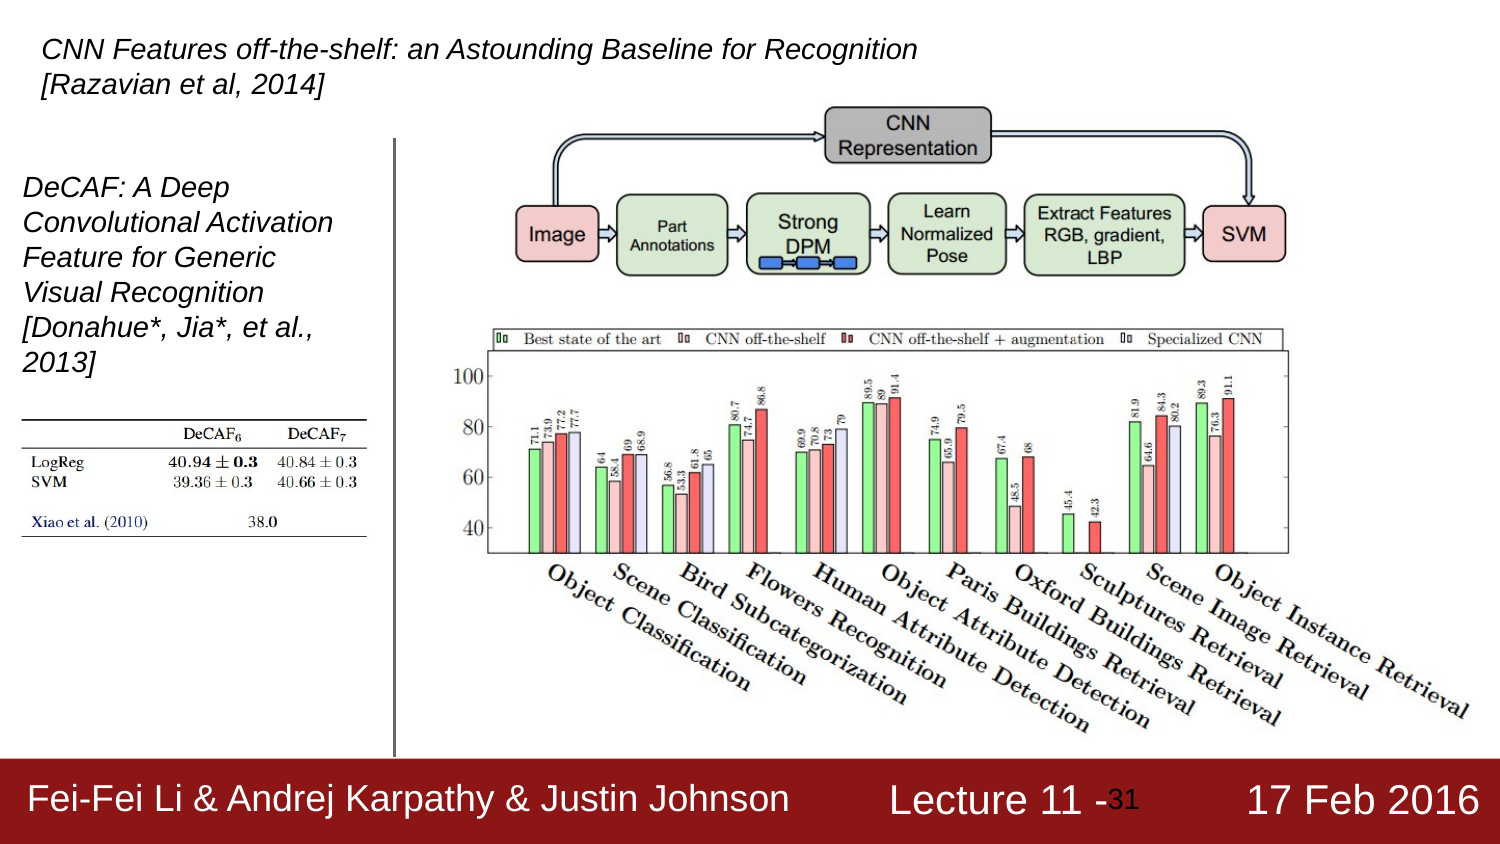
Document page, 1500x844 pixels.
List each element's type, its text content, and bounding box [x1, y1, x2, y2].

picture [449, 101, 1474, 743]
picture [13, 412, 372, 542]
text_box DeCAF: A Deep Convolutional Activation Feature for Generic Visual Recognition [Donahue*, Jia*, et al., 2013] [7, 153, 378, 362]
text_box CNN Features off-the-shelf: an Astounding Baseline for Recognition [Razavian et al, 2014] [26, 15, 1474, 102]
slide_number ‹#› [1092, 765, 1183, 830]
